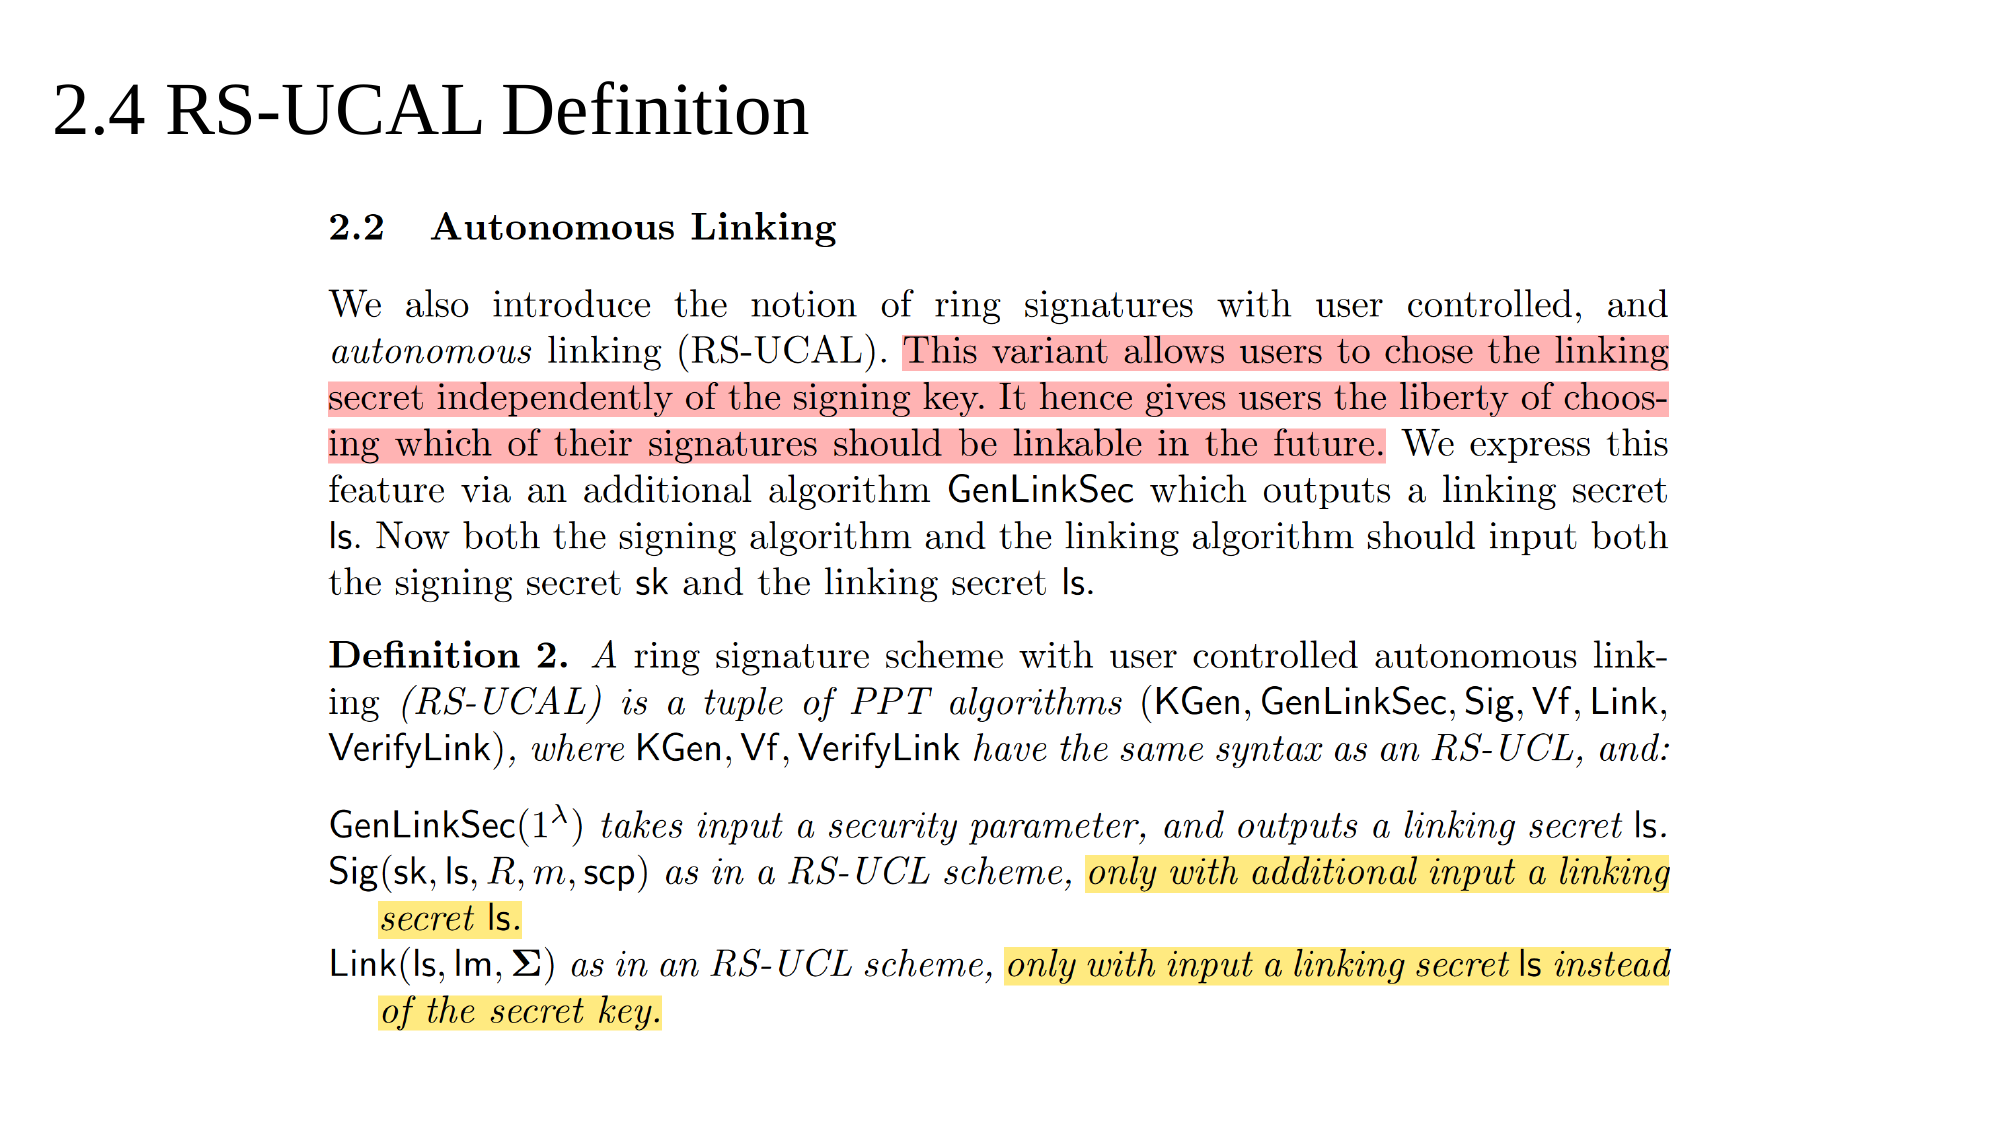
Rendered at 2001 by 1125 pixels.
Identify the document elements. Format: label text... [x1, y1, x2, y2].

picture [319, 206, 1681, 1046]
text_box 2.4 RS-UCAL Definition [0, 46, 1809, 175]
